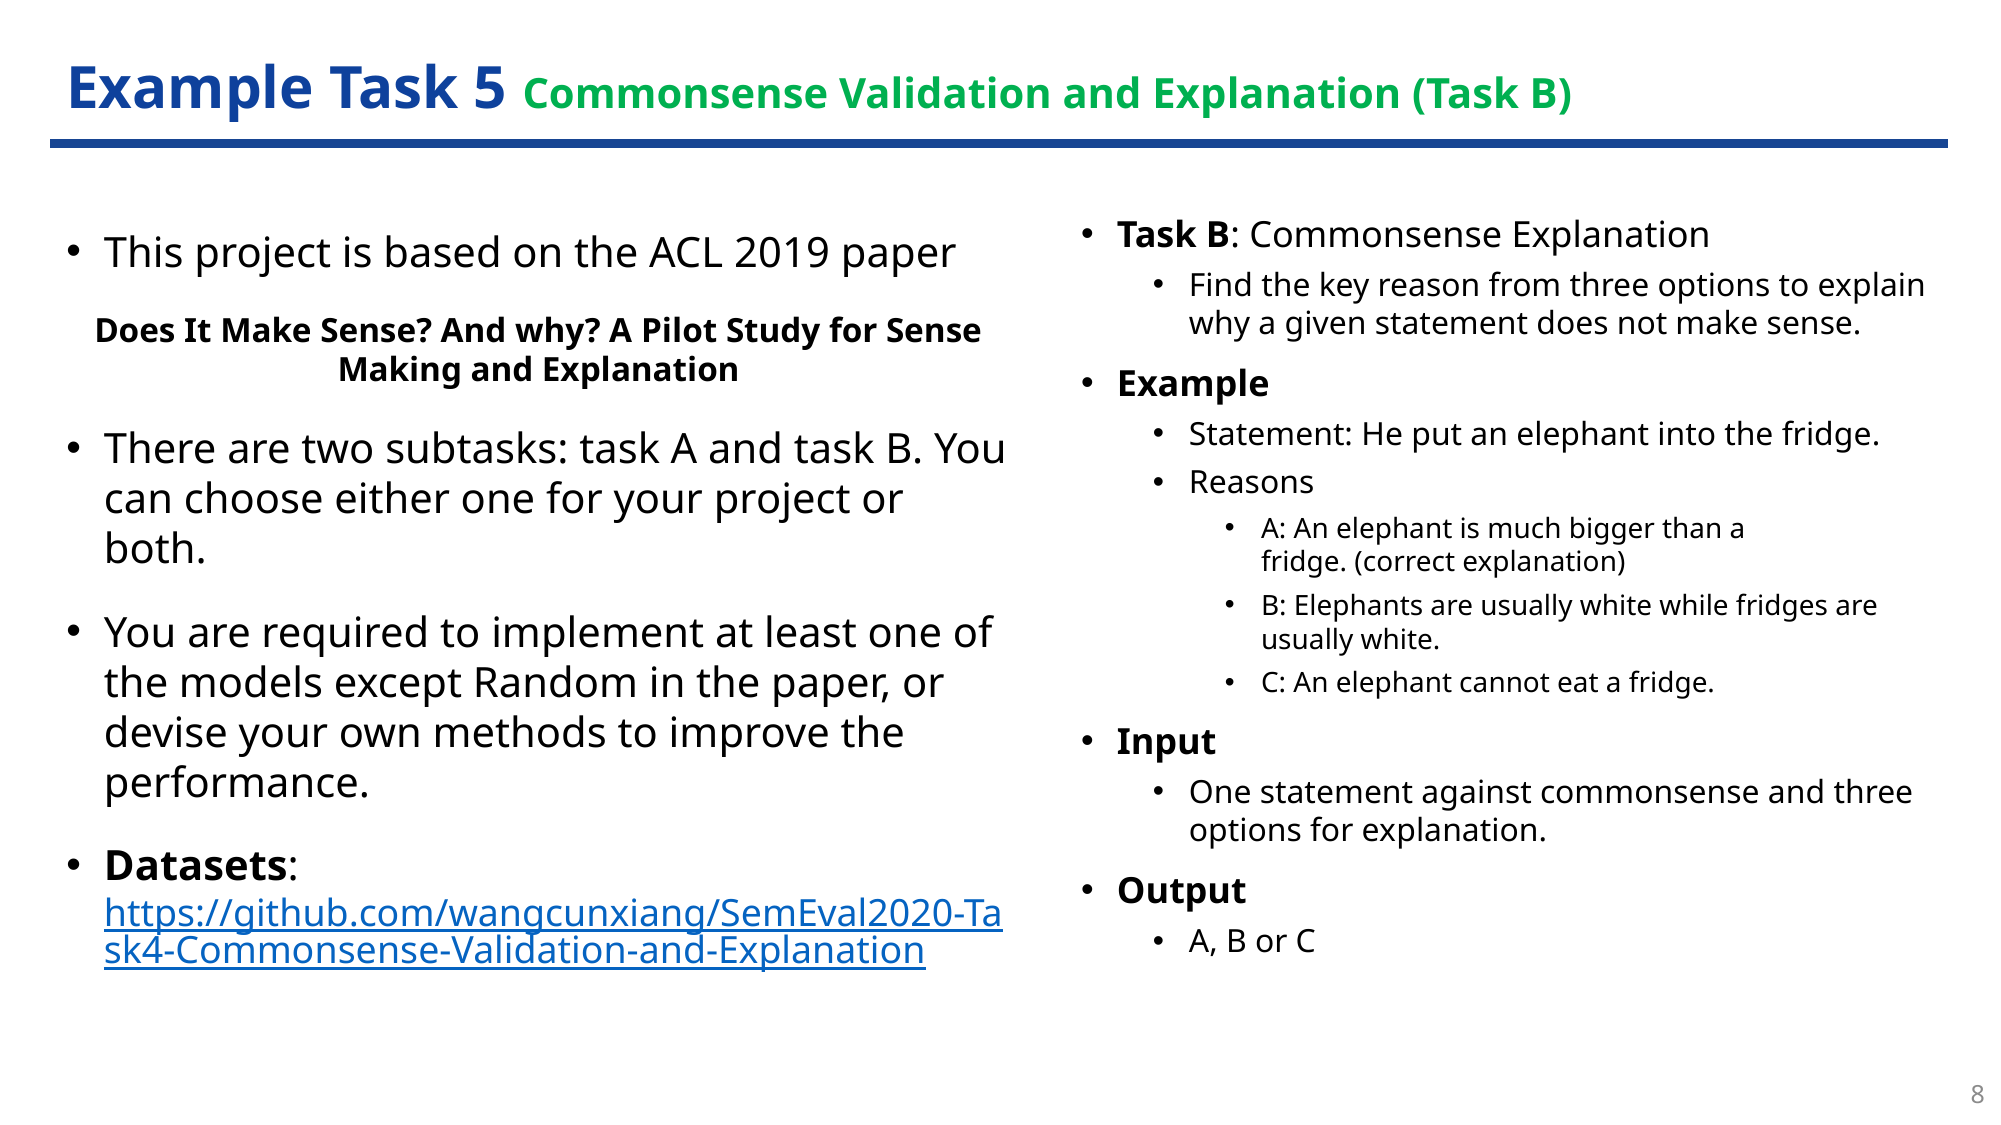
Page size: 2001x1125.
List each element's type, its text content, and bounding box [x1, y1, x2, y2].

list Task B: Commonsense Explanation Find the key reason from three options to explain why a given statement does not make sense. Example Statement: He put an elephant into the fridge. Reasons A: An elephant is much bigger than a fridge. (correct explanation) B: Elephants are usually white while fridges are usually white. C: An elephant cannot eat a fridge. Input One statement against commonsense and three options for explanation. Output A, B or C [1066, 203, 1949, 1002]
text_box This project is based on the ACL 2019 paper Does It Make Sense? And why? A Pilot Study for Sense Making and Explanation There are two subtasks: task A and task B. You can choose either one for your project or both. You are required to implement at least one of the models except Random in the paper, or devise your own methods to improve the performance. Datasets: https://github.com/wangcunxiang/SemEval2020-Task4-Commonsense-Validation-and-Explanation [51, 217, 1027, 1001]
slide_number 8 [1899, 1065, 2000, 1125]
title Example Task 5 Commonsense Validation and Explanation (Task B) [51, 39, 1947, 140]
